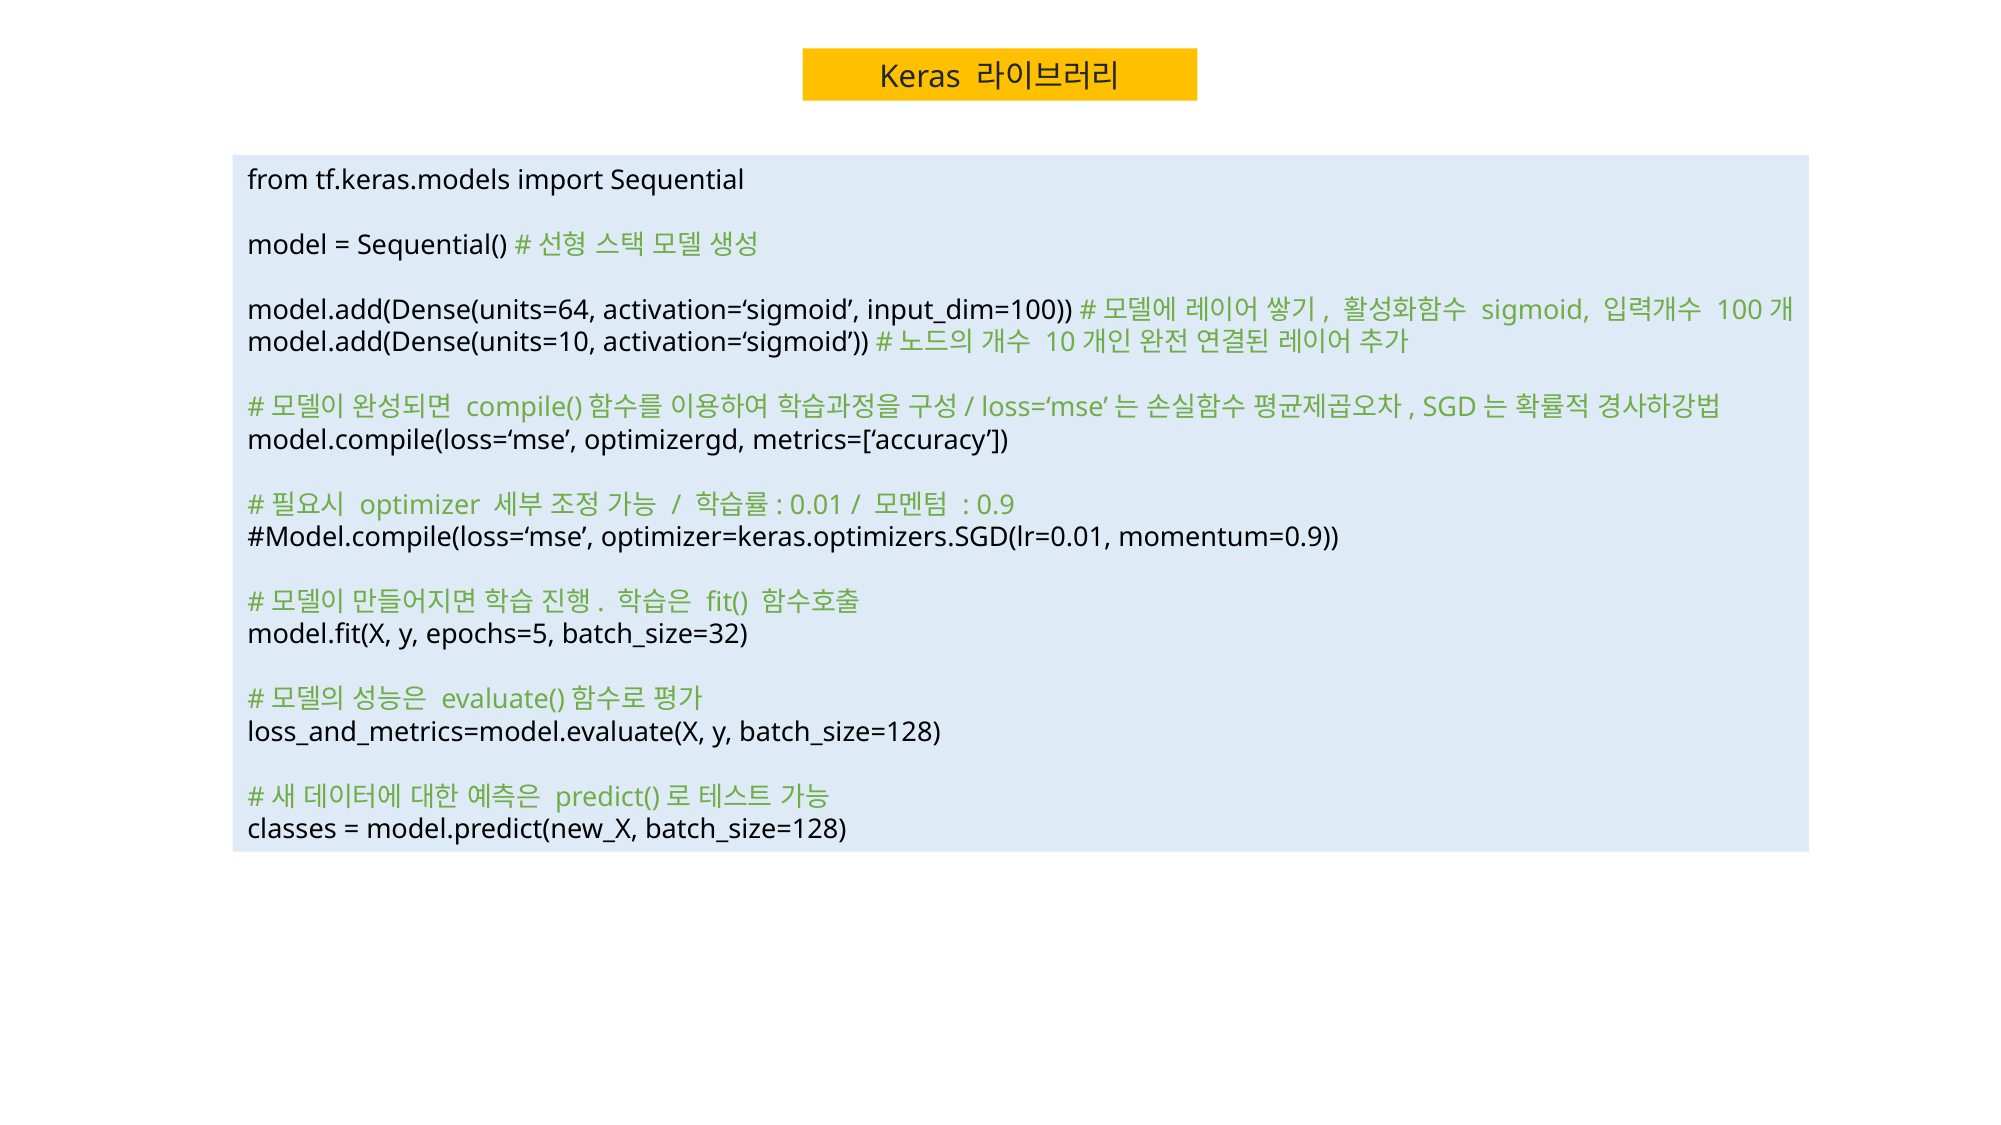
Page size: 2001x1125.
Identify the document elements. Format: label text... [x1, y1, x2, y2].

text_box Keras 라이브러리 [802, 48, 1198, 101]
text_box from tf.keras.models import Sequential model = Sequential() #선형 스택 모델 생성 model.add(Dense(units=64, activation=‘sigmoid’, input_dim=100)) #모델에 레이어 쌓기, 활성화함수 sigmoid, 입력개수 100개 model.add(Dense(units=10, activation=‘sigmoid’)) #노드의 개수 10개인 완전 연결된 레이어 추가 #모델이 완성되면 compile()함수를 이용하여 학습과정을 구성/ loss=‘mse’는 손실함수 평균제곱오차, SGD는 확률적 경사하강법 model.compile(loss=‘mse’, optimizergd, metrics=[‘accuracy’]) #필요시 optimizer 세부 조정 가능 / 학습률: 0.01 / 모멘텀 : 0.9 #Model.compile(loss=‘mse’, optimizer=keras.optimizers.SGD(lr=0.01, momentum=0.9)) #모델이 만들어지면 학습 진행. 학습은 fit() 함수호출 model.fit(X, y, epochs=5, batch_size=32) #모델의 성능은 evaluate()함수로 평가 loss_and_metrics=model.evaluate(X, y, batch_size=128) #새 데이터에 대한 예측은 predict()로 테스트 가능 classes = model.predict(new_X, batch_size=128) [232, 154, 1809, 852]
